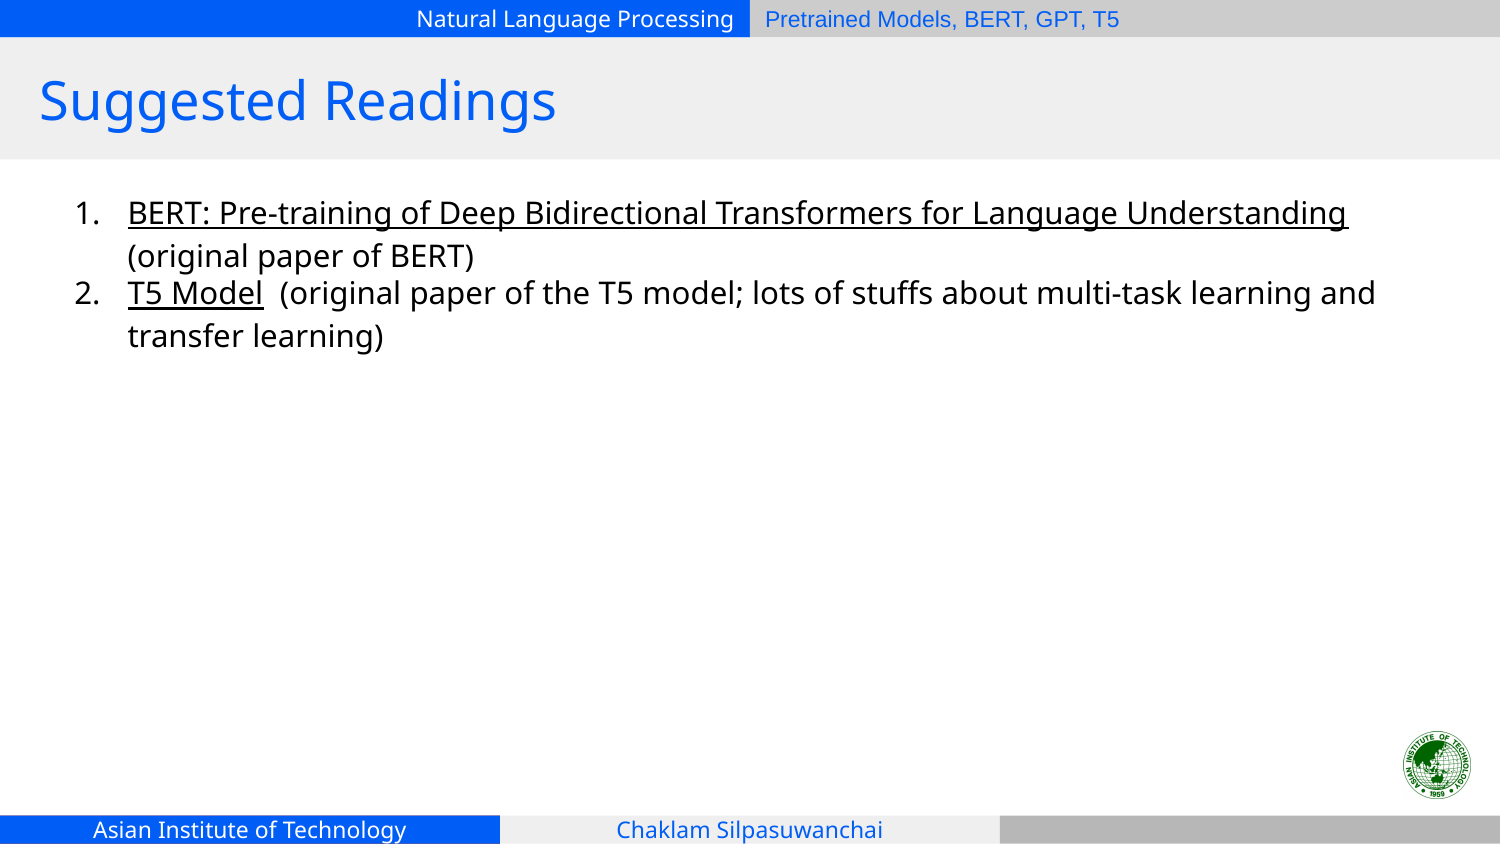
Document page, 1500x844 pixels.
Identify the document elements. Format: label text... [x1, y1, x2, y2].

title Suggested Readings [24, 37, 1475, 160]
list BERT: Pre-training of Deep Bidirectional Transformers for Language Understanding (original paper of BERT) T5 Model (original paper of the T5 model; lots of stuffs about multi-task learning and transfer learning) [37, 178, 1475, 750]
picture [1403, 750, 1471, 799]
